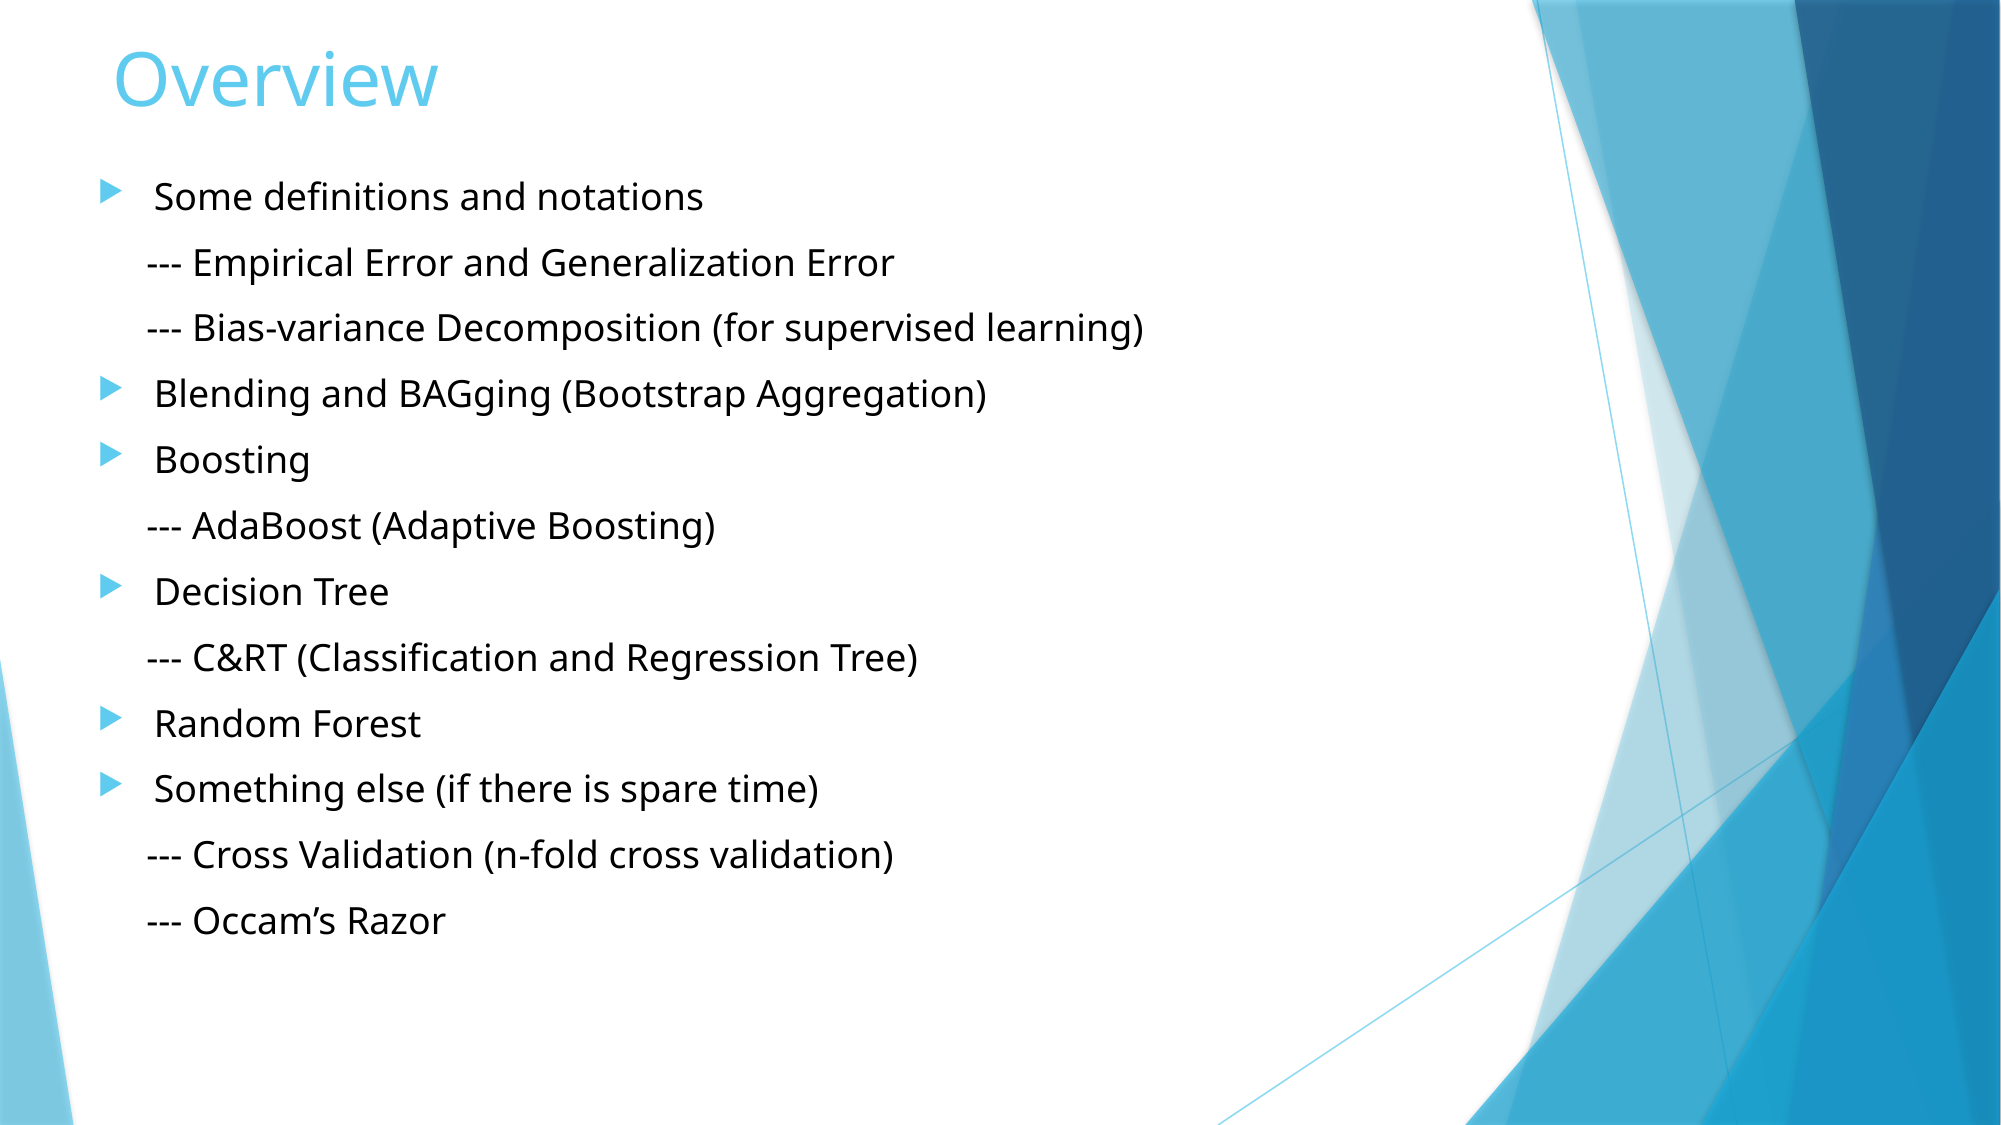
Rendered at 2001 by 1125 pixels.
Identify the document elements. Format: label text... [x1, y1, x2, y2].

title Overview [97, 24, 1508, 134]
list Some definitions and notations --- Empirical Error and Generalization Error --- Bias-variance Decomposition (for supervised learning) Blending and BAGging (Bootstrap Aggregation) Boosting --- AdaBoost (Adaptive Boosting) Decision Tree --- C&RT (Classification and Regression Tree) Random Forest Something else (if there is spare time) --- Cross Validation (n-fold cross validation) --- Occam’s Razor [82, 165, 1493, 1076]
